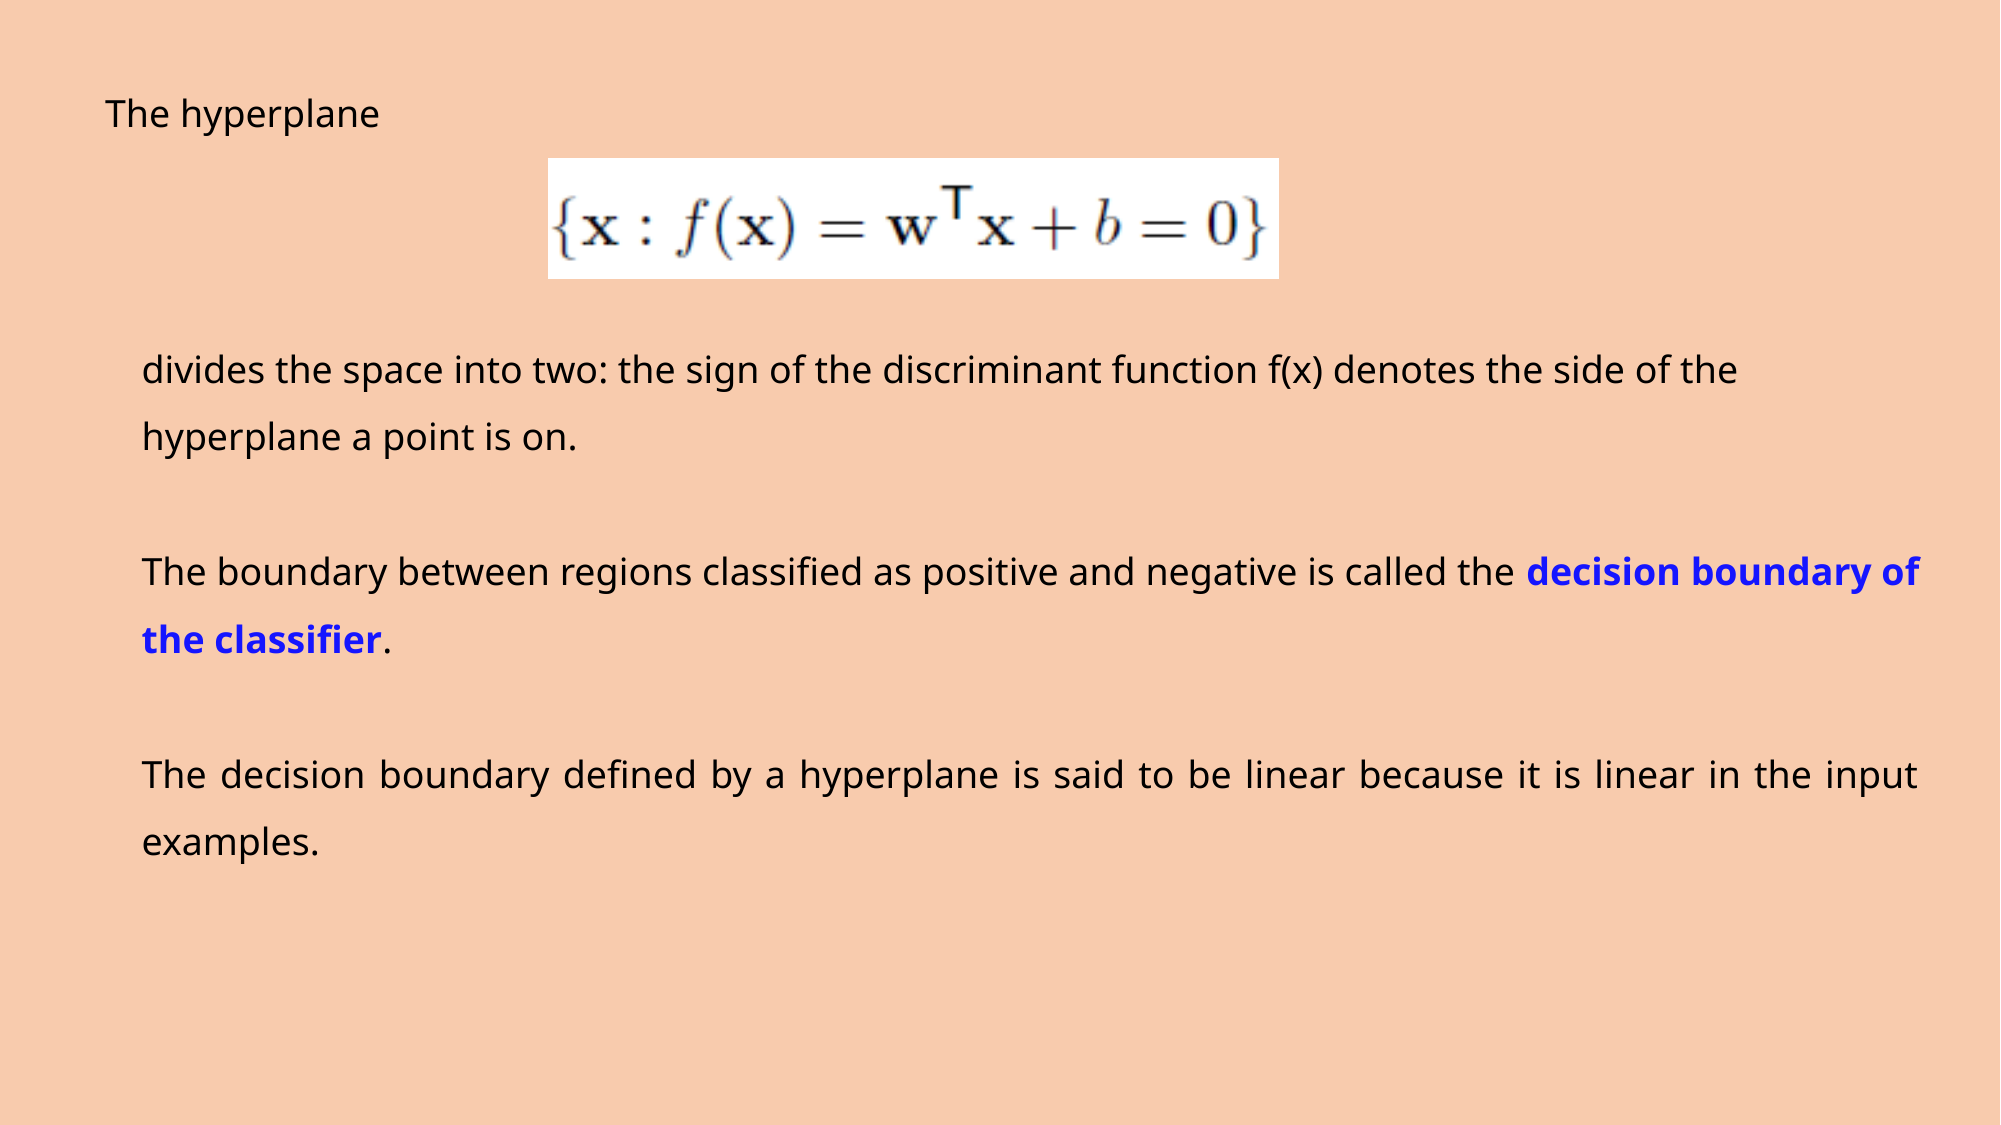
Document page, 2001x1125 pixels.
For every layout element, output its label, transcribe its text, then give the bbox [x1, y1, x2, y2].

text_box divides the space into two: the sign of the discriminant function f(x) denotes the side of the hyperplane a point is on. The boundary between regions classified as positive and negative is called the decision boundary of the classifier. The decision boundary defined by a hyperplane is said to be linear because it is linear in the input examples. [126, 315, 1935, 871]
picture [548, 158, 1279, 279]
text_box The hyperplane [90, 82, 1827, 143]
